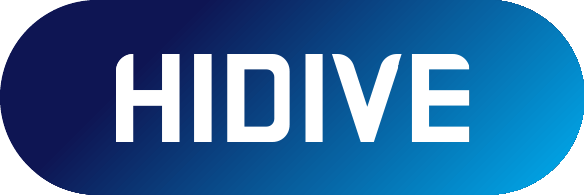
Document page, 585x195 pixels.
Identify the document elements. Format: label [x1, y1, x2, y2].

picture [115, 38, 470, 157]
text_box [0, 0, 585, 195]
